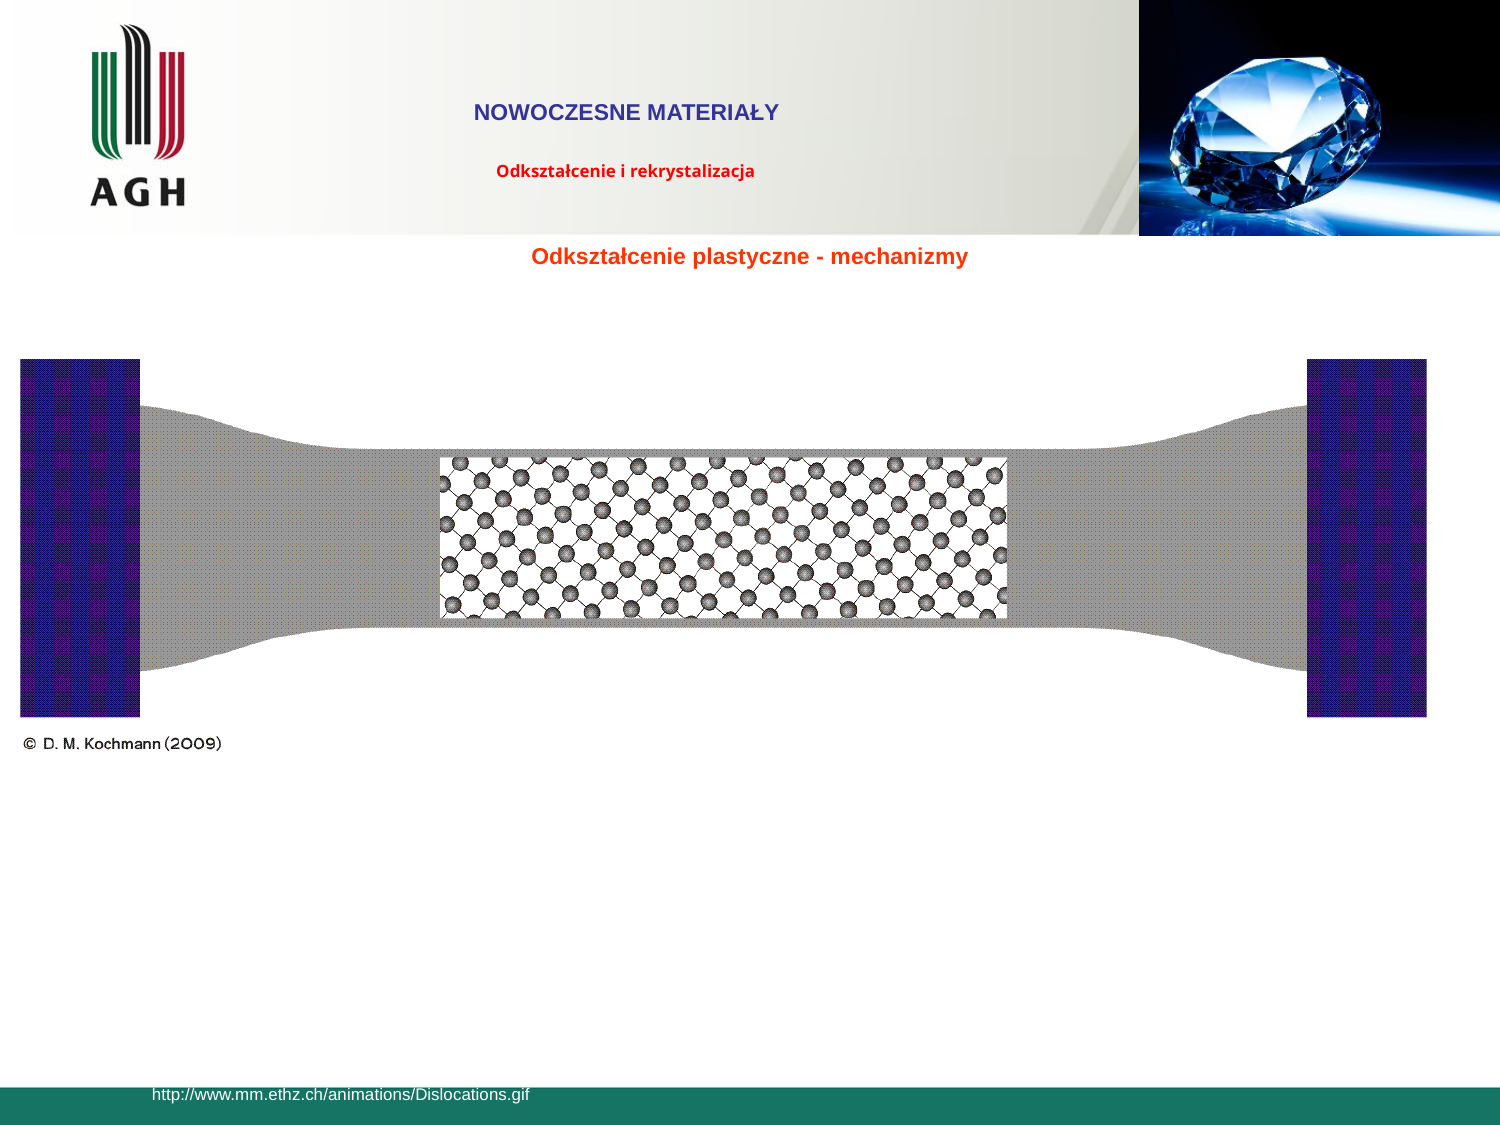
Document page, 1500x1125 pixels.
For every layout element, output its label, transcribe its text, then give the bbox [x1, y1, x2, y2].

text_box NOWOCZESNE MATERIAŁY [461, 98, 793, 149]
picture [0, 0, 1500, 236]
text_box Odkształcenie i rekrystalizacja [135, 148, 1116, 204]
text_box http://www.mm.ethz.ch/animations/Dislocations.gif [137, 1074, 545, 1125]
text_box Odkształcenie plastyczne - mechanizmy [0, 231, 1500, 342]
picture [0, 342, 1500, 1125]
